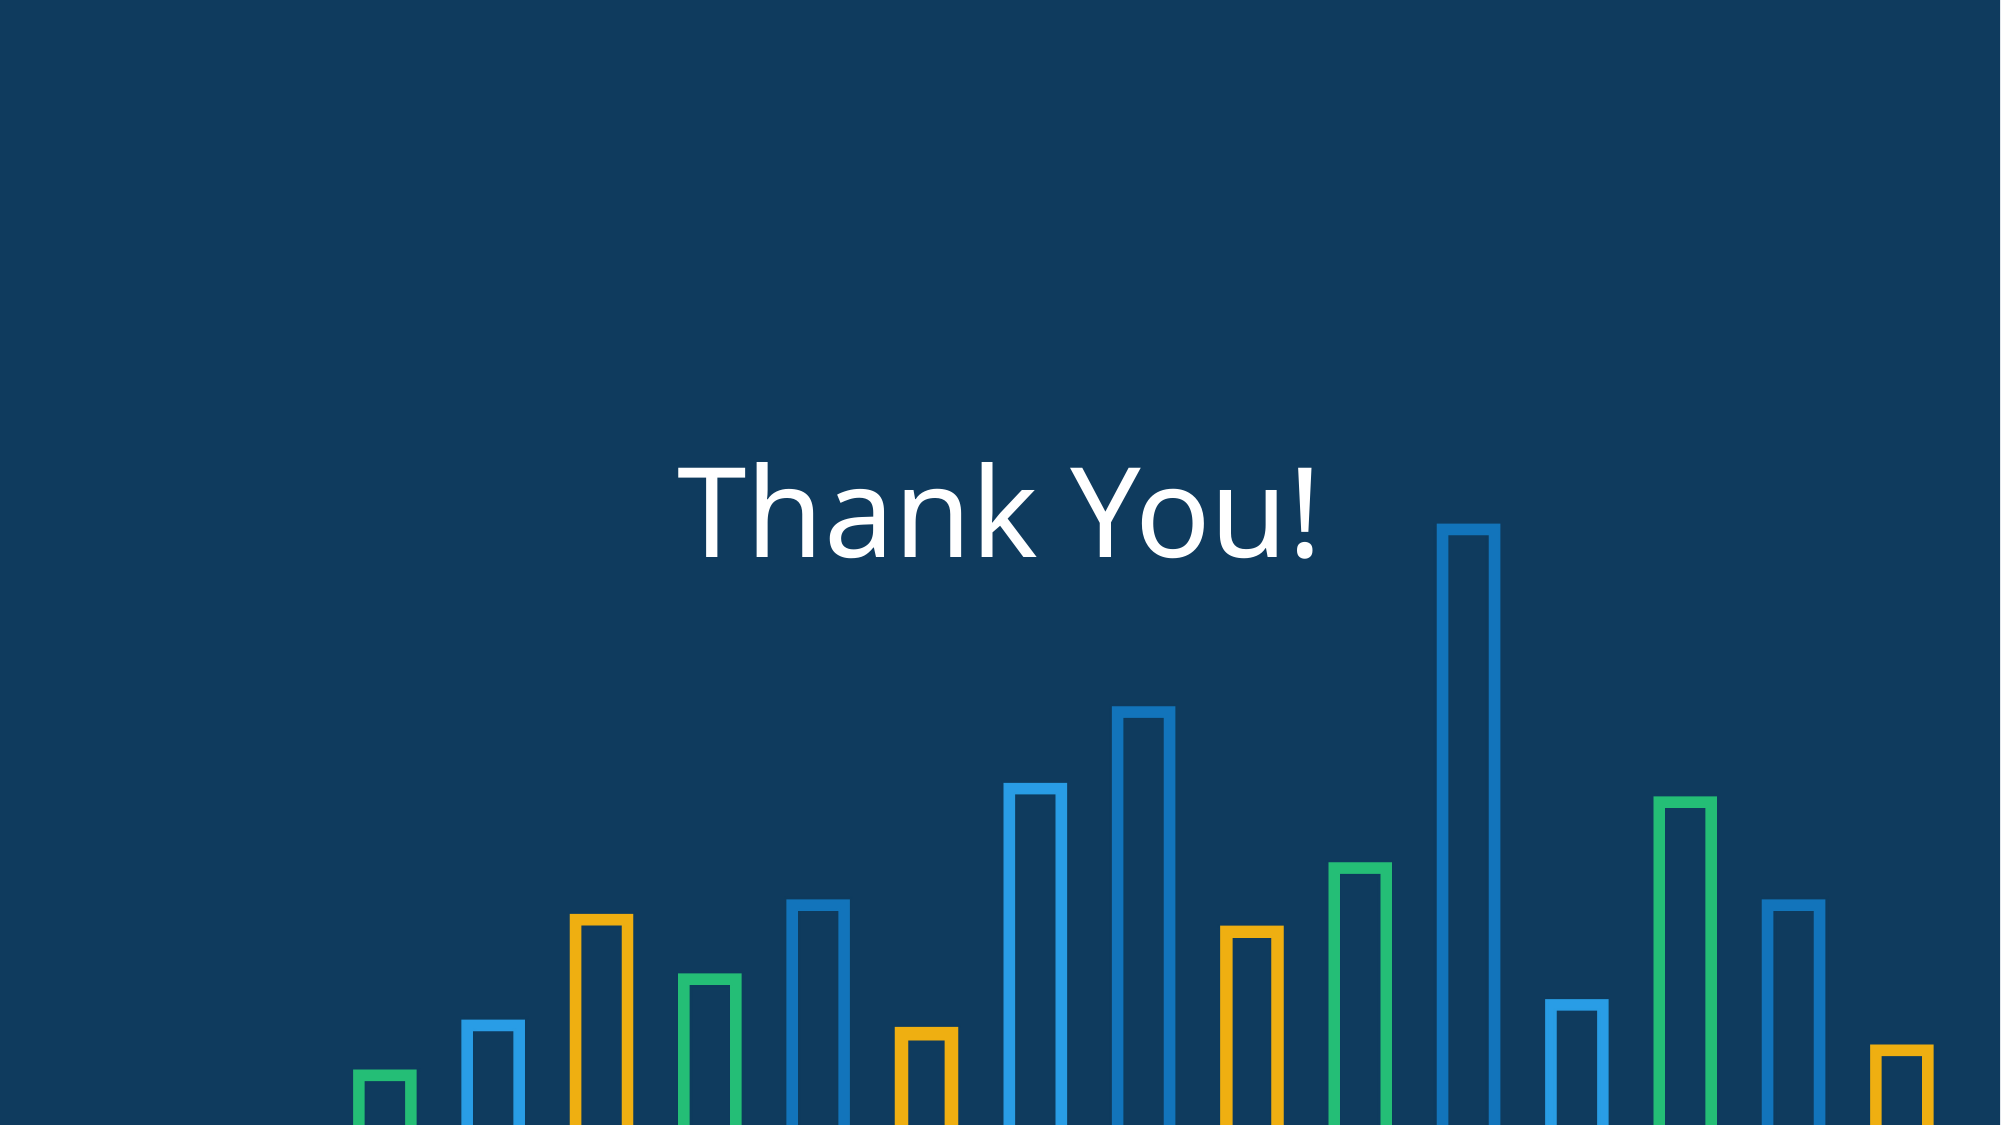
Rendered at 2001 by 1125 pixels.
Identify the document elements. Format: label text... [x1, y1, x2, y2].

title Thank You! [447, 442, 1553, 594]
picture [0, 0, 2001, 1125]
